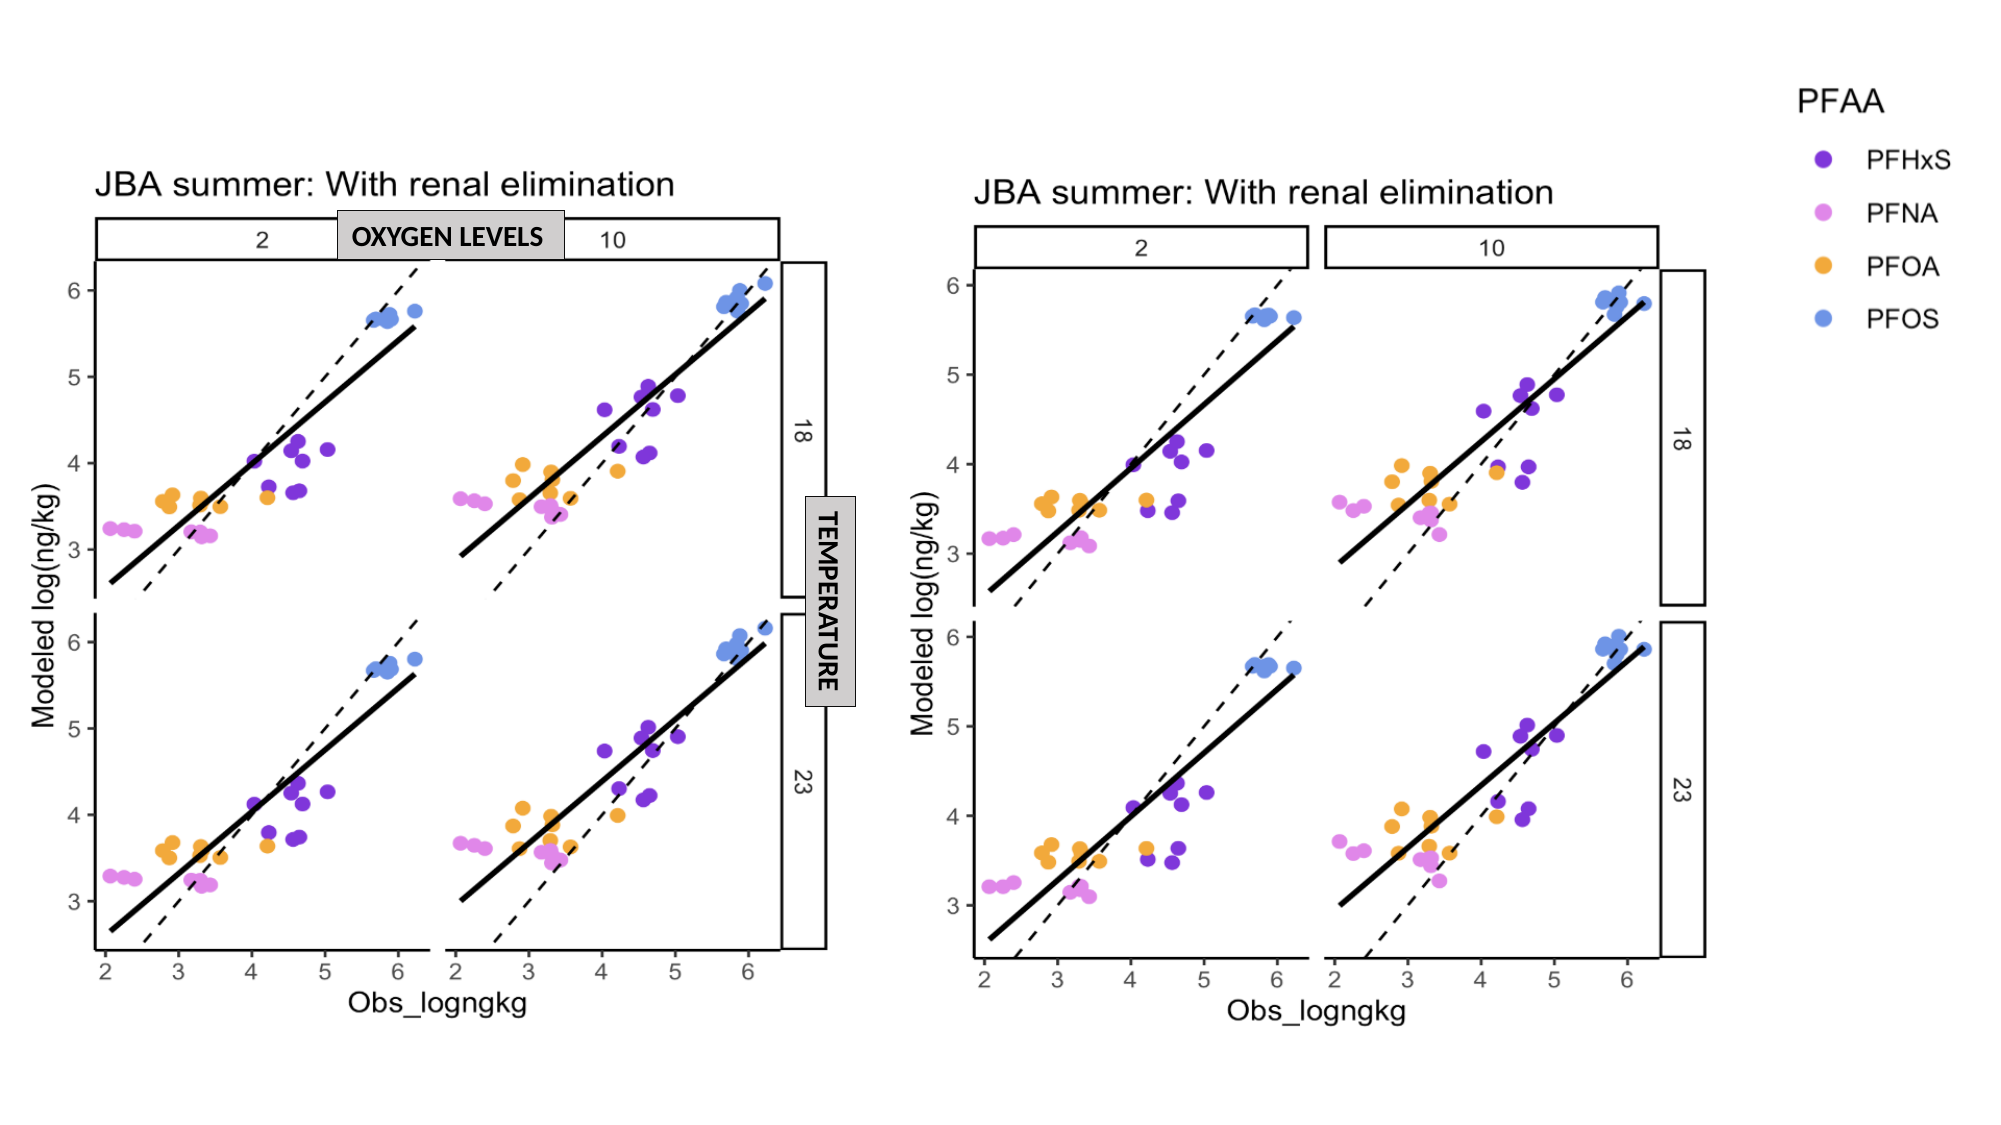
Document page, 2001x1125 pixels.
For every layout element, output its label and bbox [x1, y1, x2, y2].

picture [1783, 36, 1971, 385]
picture [904, 171, 1744, 1033]
picture [25, 163, 865, 1024]
